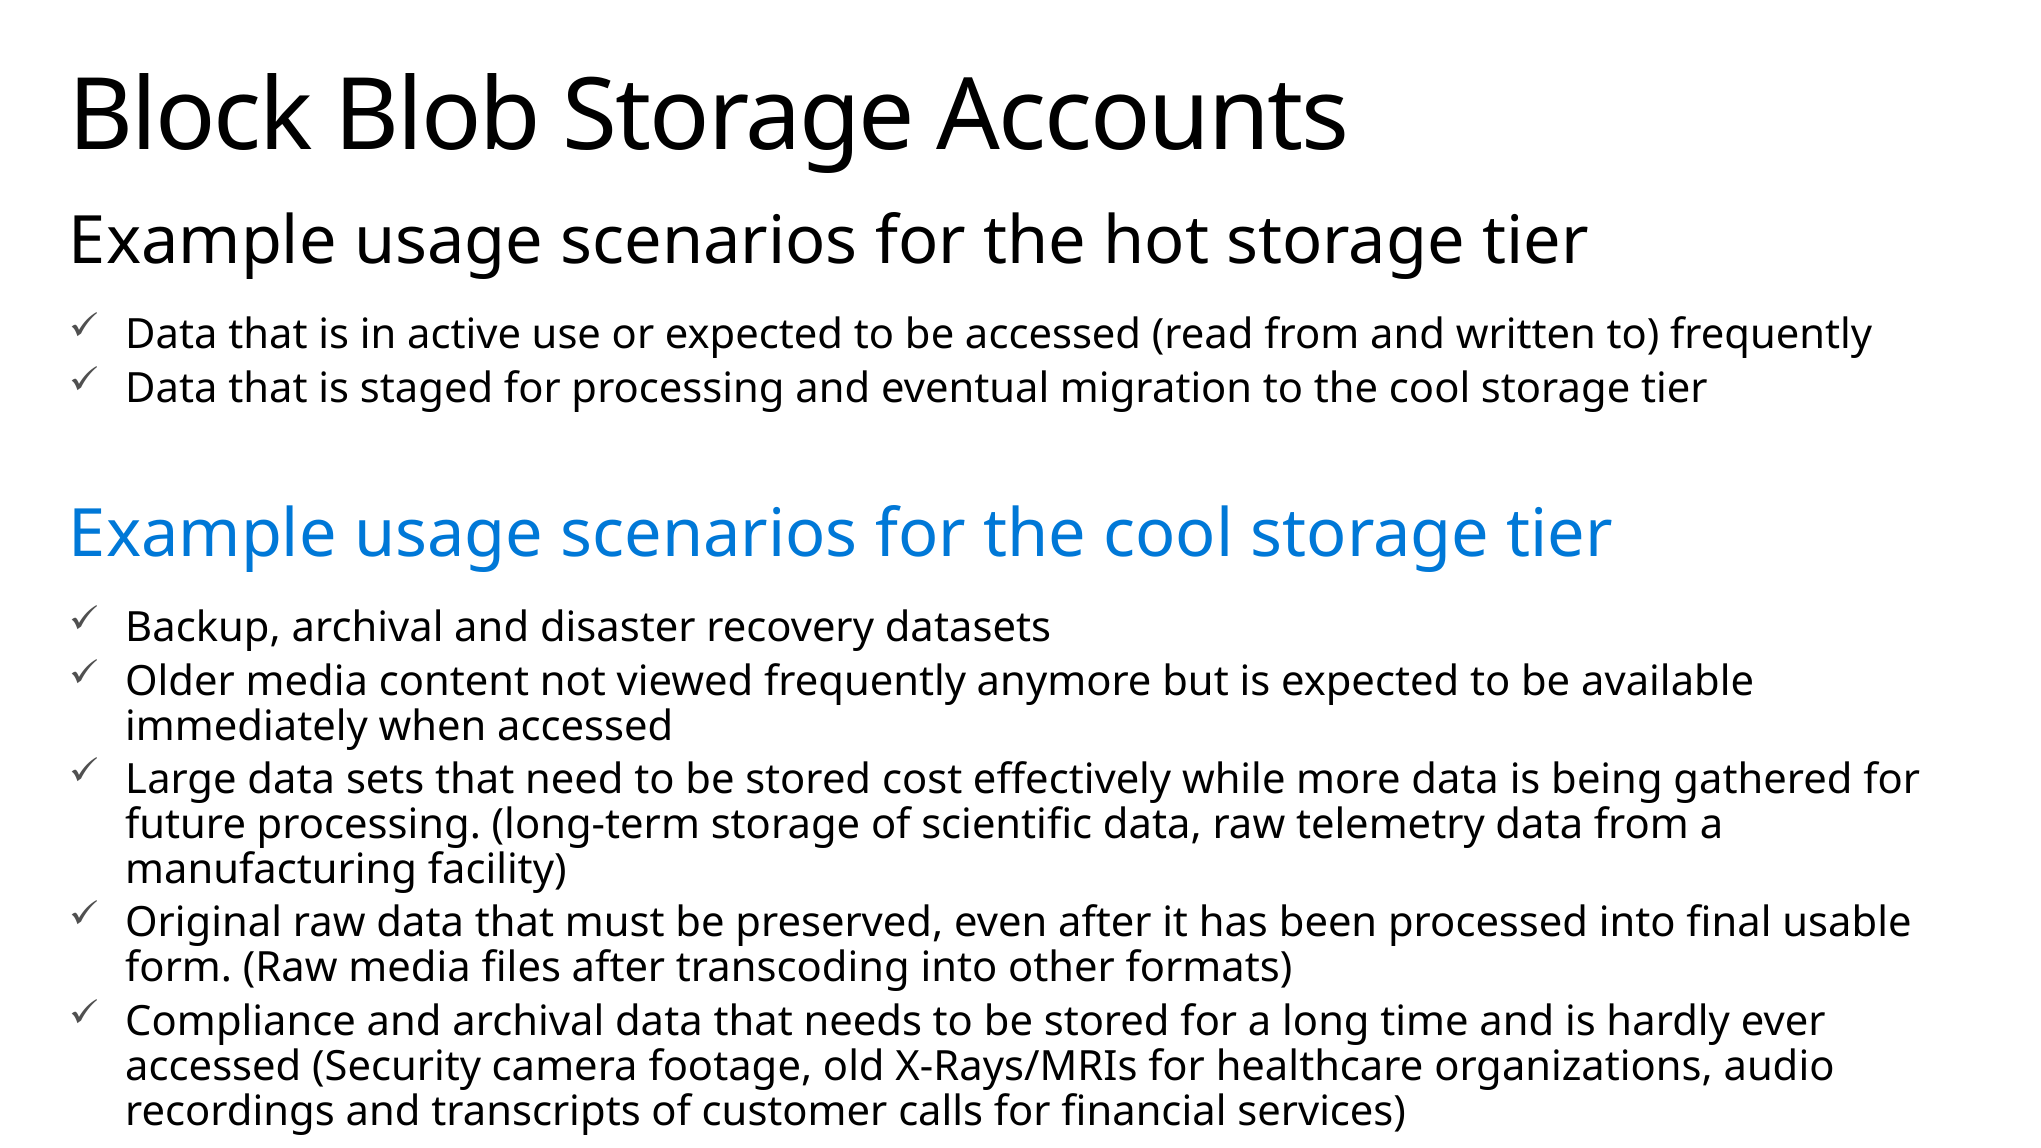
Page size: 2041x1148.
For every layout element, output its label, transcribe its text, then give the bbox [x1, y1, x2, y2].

title Block Blob Storage Accounts [45, 48, 1996, 190]
list Example usage scenarios for the hot storage tier Data that is in active use or expected to be accessed (read from and written to) frequently Data that is staged for processing and eventual migration to the cool storage tier Example usage scenarios for the cool storage tier Backup, archival and disaster recovery datasets Older media content not viewed frequently anymore but is expected to be available immediately when accessed Large data sets that need to be stored cost effectively while more data is being gathered for future processing. (long-term storage of scientific data, raw telemetry data from a manufacturing facility) Original raw data that must be preserved, even after it has been processed into final usable form. (Raw media files after transcoding into other formats) Compliance and archival data that needs to be stored for a long time and is hardly ever accessed (Security camera footage, old X-Rays/MRIs for healthcare organizations, audio recordings and transcripts of customer calls for financial services) [45, 190, 1996, 1110]
